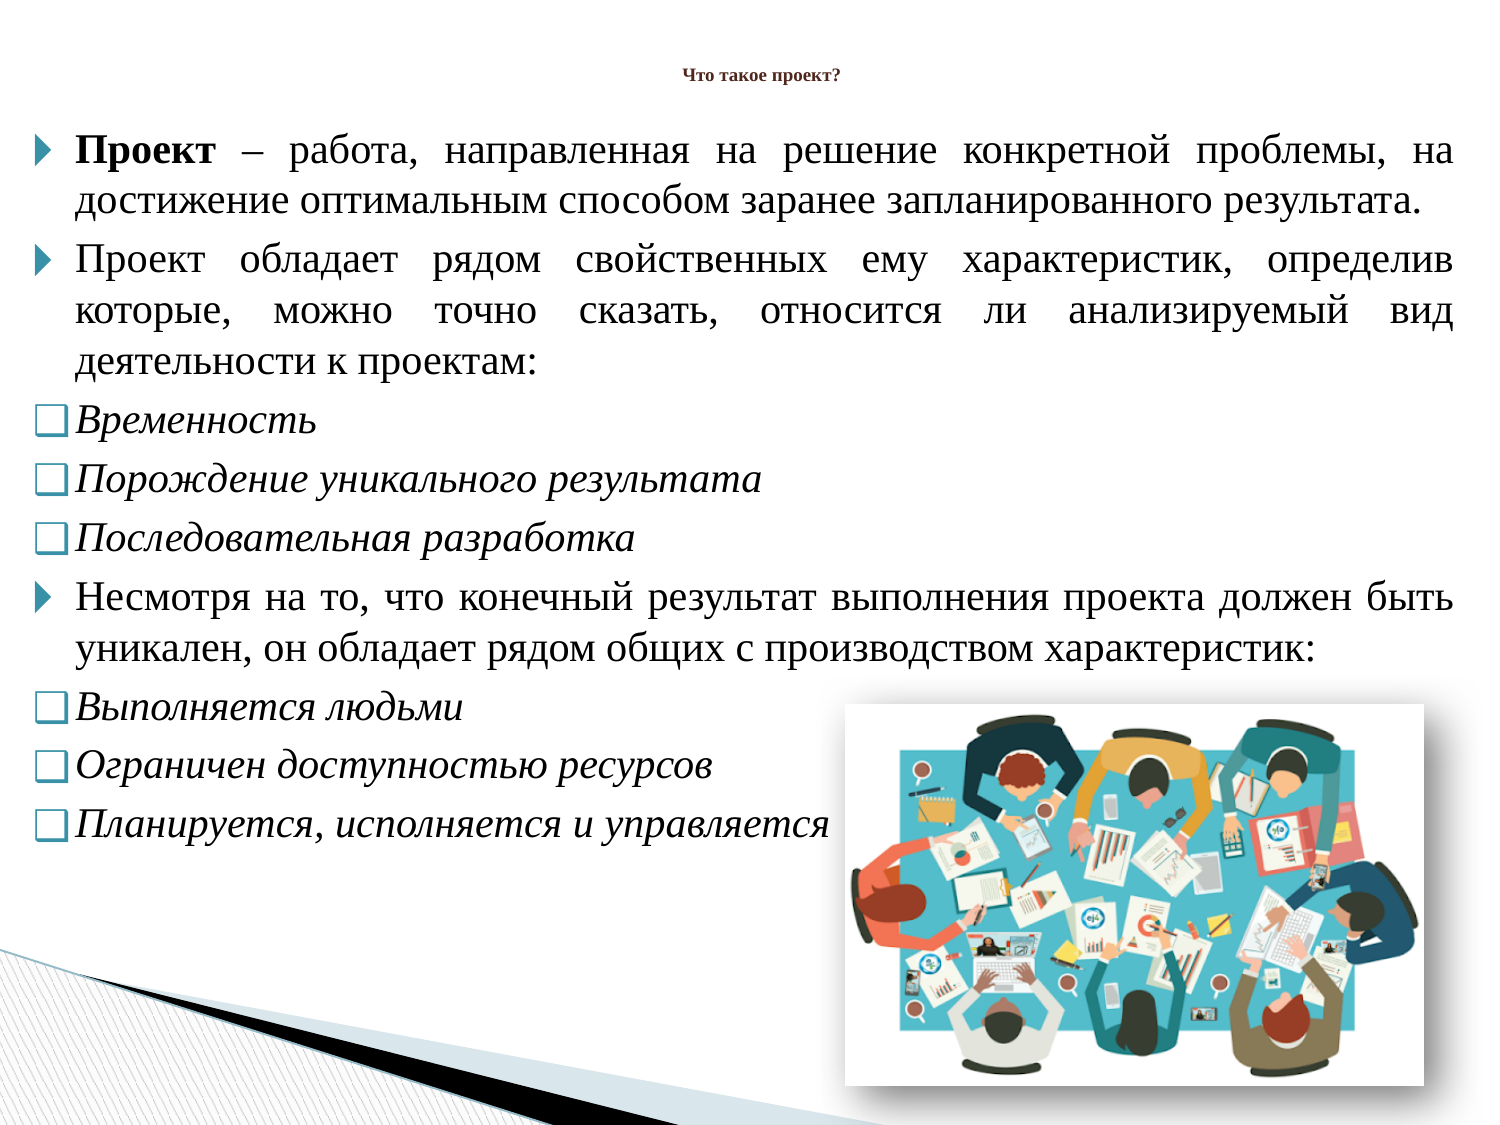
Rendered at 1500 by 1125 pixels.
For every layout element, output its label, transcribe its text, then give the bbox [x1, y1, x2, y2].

picture [845, 703, 1424, 1086]
title Что такое проект? [64, 30, 1459, 114]
list Проект – работа, направленная на решение конкретной проблемы, на достижение оптимальным способом заранее запланированного результата. Проект обладает рядом свойственных ему характеристик, определив которые, можно точно сказать, относится ли анализируемый вид деятельности к проектам: Временность Порождение уникального результата Последовательная разработка Несмотря на то, что конечный результат выполнения проекта должен быть уникален, он обладает рядом общих с производством характеристик: Выполняется людьми Ограничен доступностью ресурсов Планируется, исполняется и управляется [0, 113, 1471, 917]
